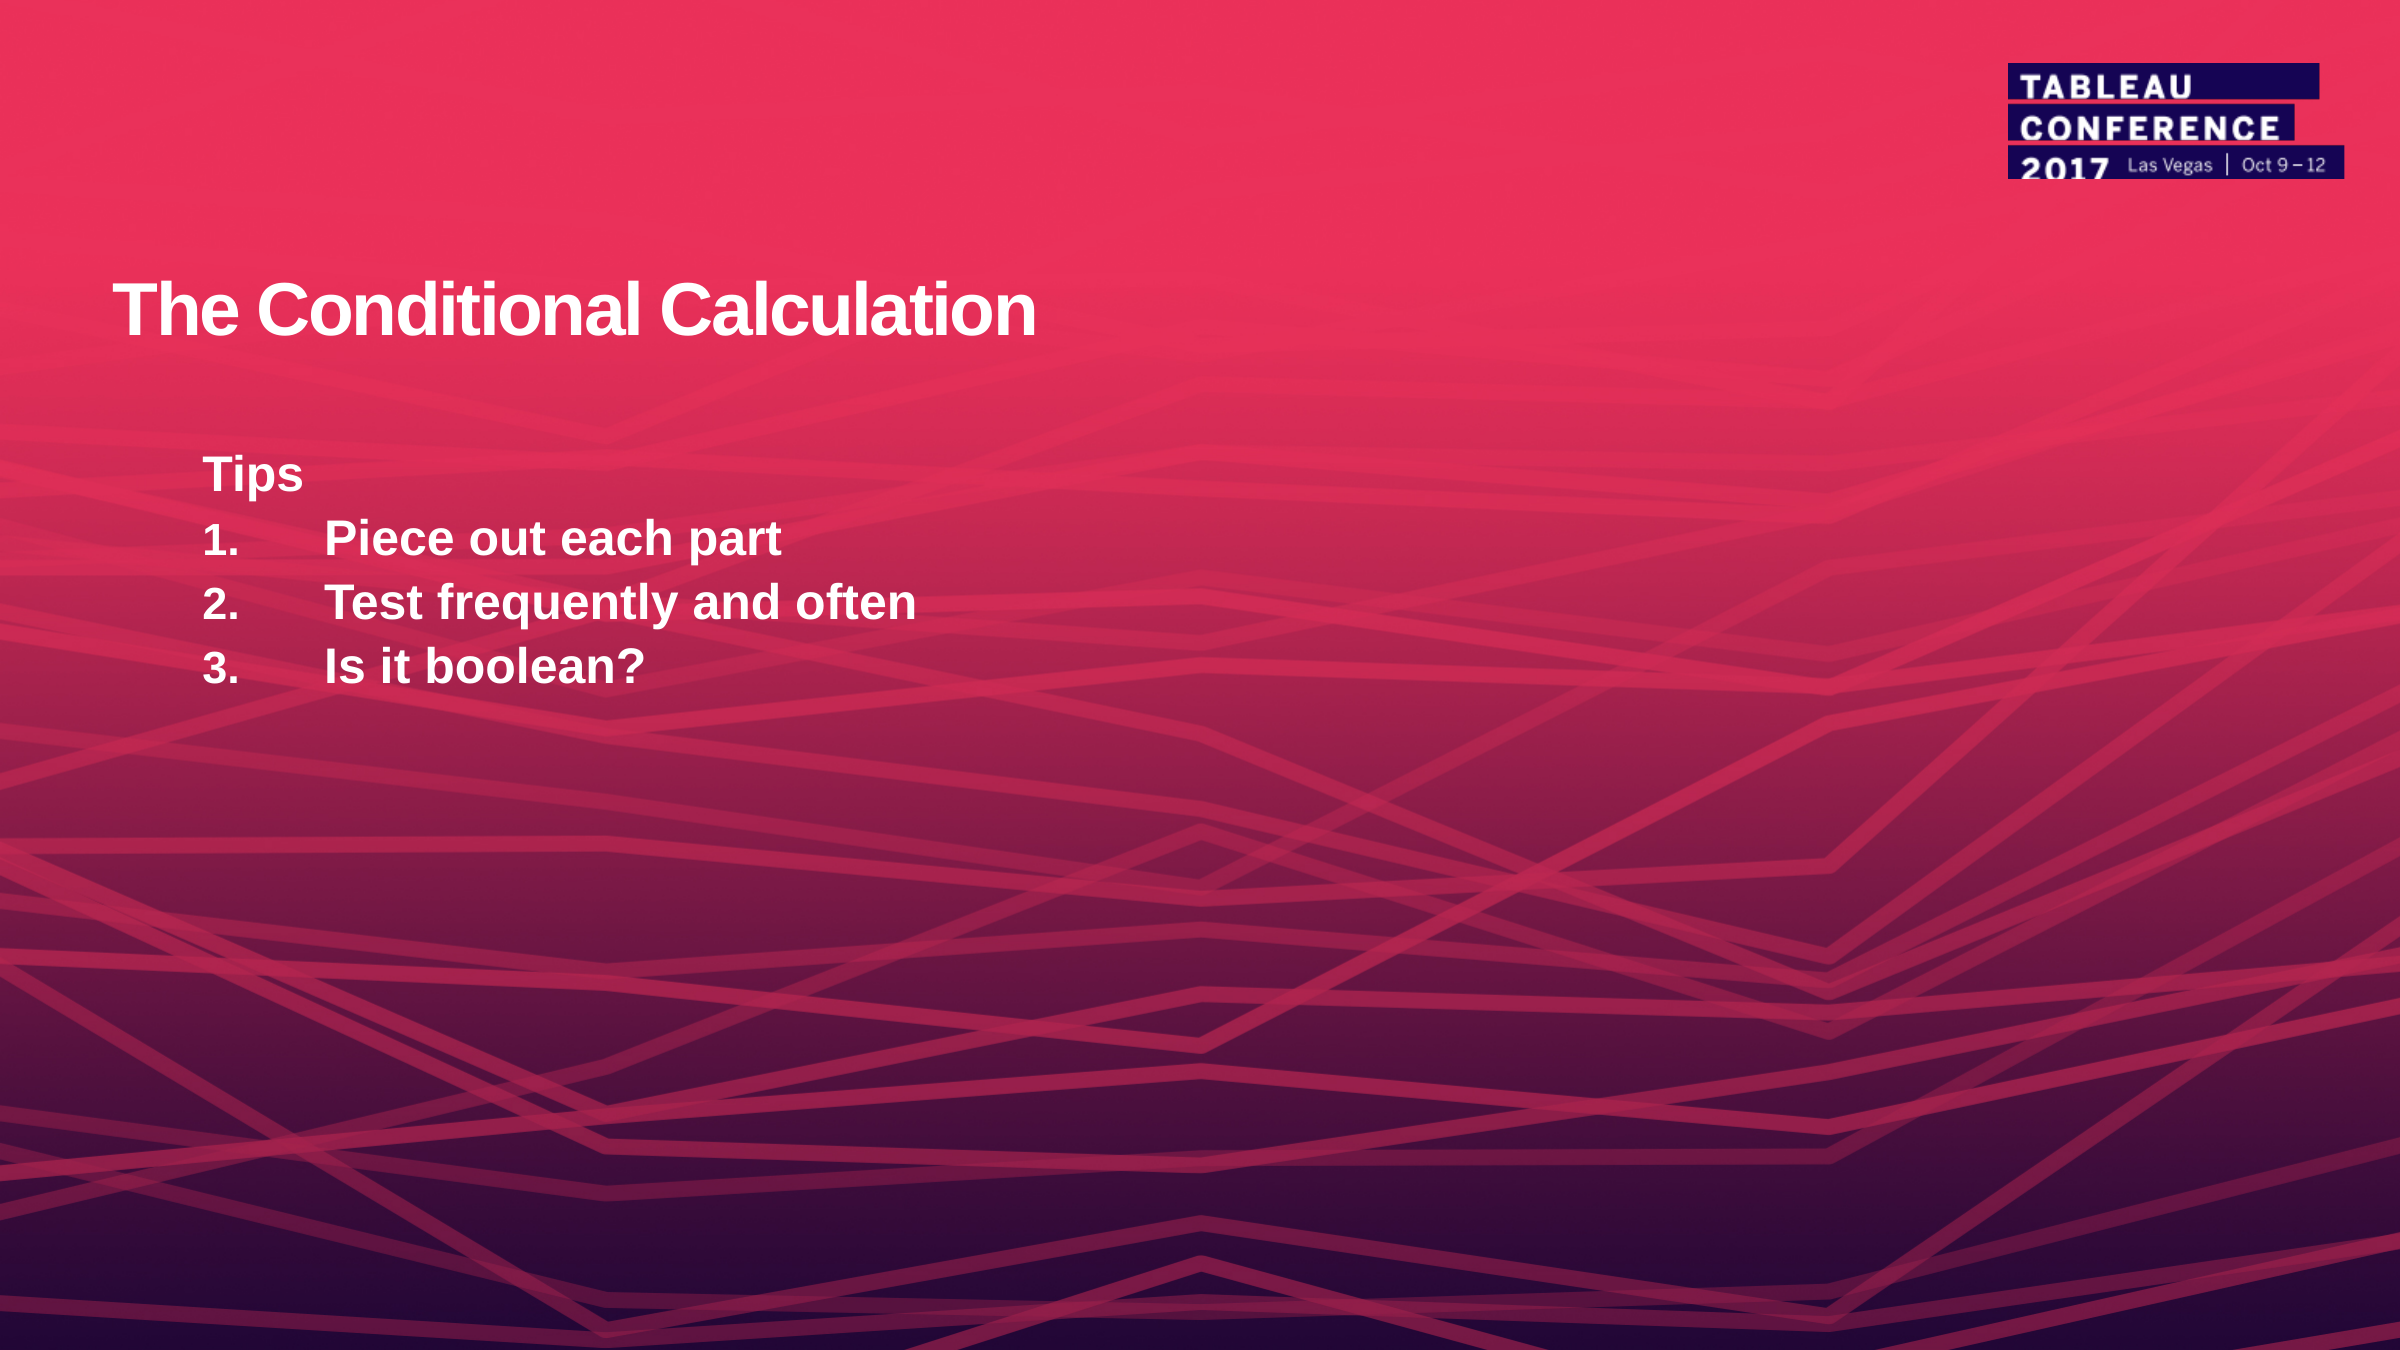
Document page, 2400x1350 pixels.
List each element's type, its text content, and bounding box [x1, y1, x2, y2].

text_box The Conditional Calculation [88, 256, 2207, 368]
text_box Tips Piece out each part Test frequently and often Is it boolean? [187, 441, 2340, 884]
picture [0, 0, 2400, 1350]
